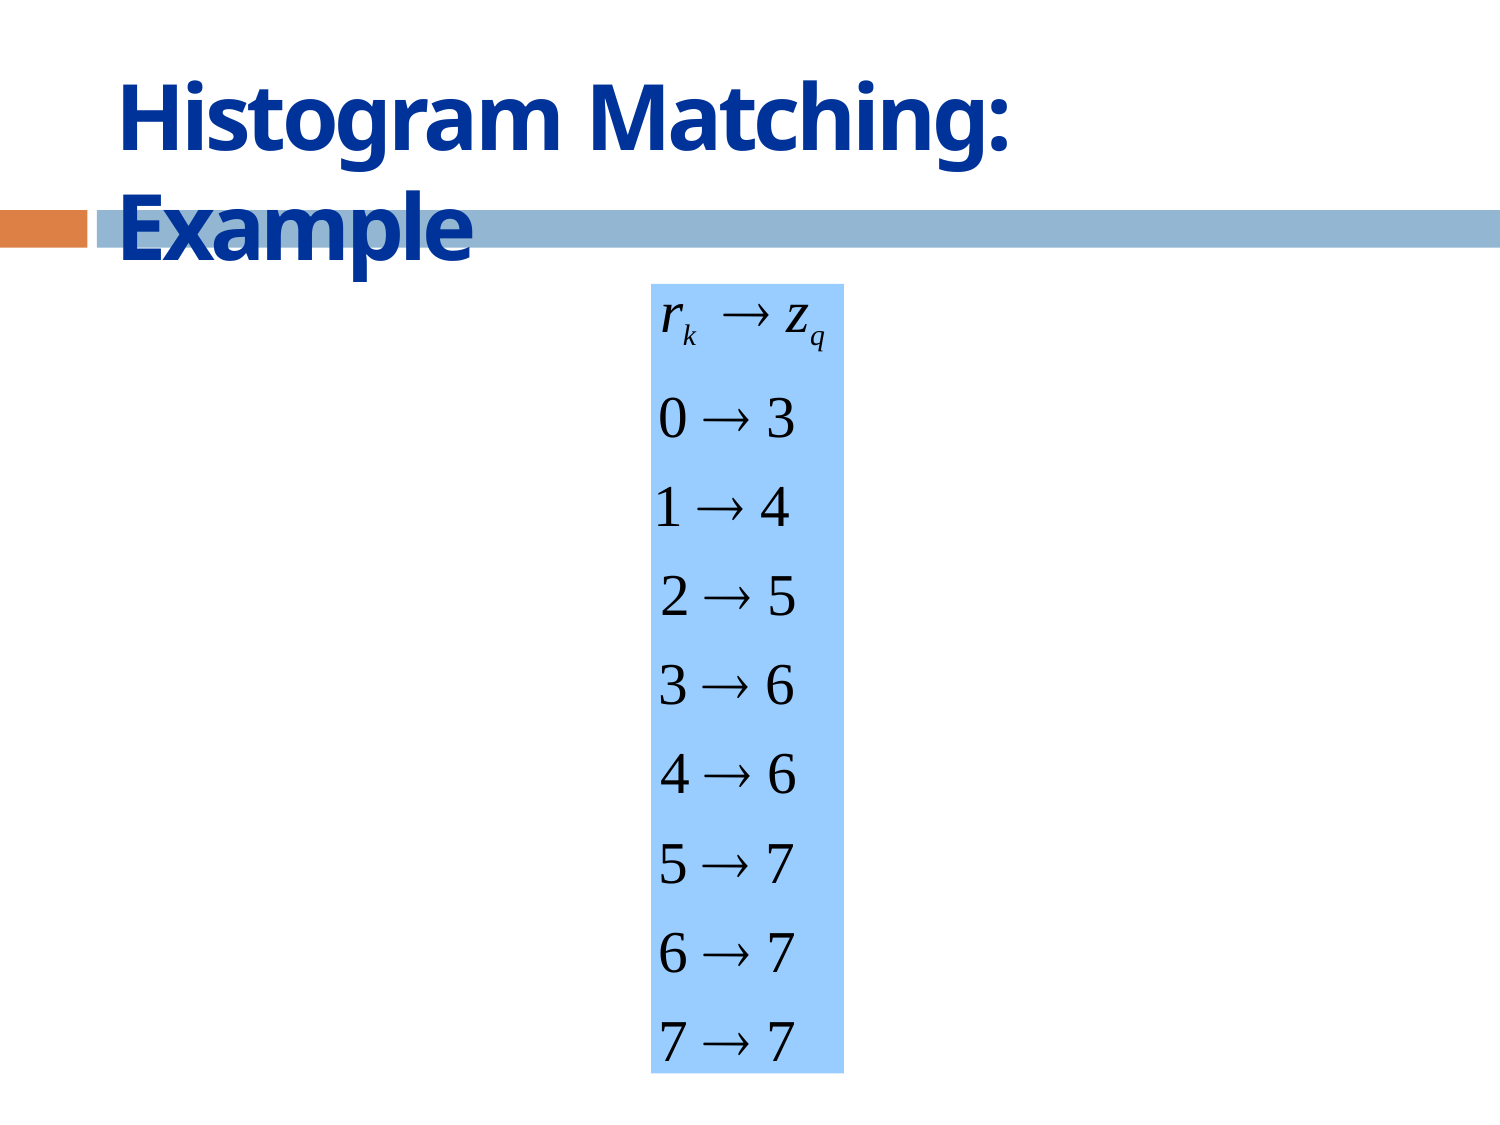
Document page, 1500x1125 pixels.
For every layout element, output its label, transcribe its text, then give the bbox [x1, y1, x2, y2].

text_box rk  zq 0  3 1  4 2  5 3  6 4  6 5  7 6  7 7  7 [651, 283, 844, 1074]
title Histogram Matching: Example [113, 56, 1267, 279]
